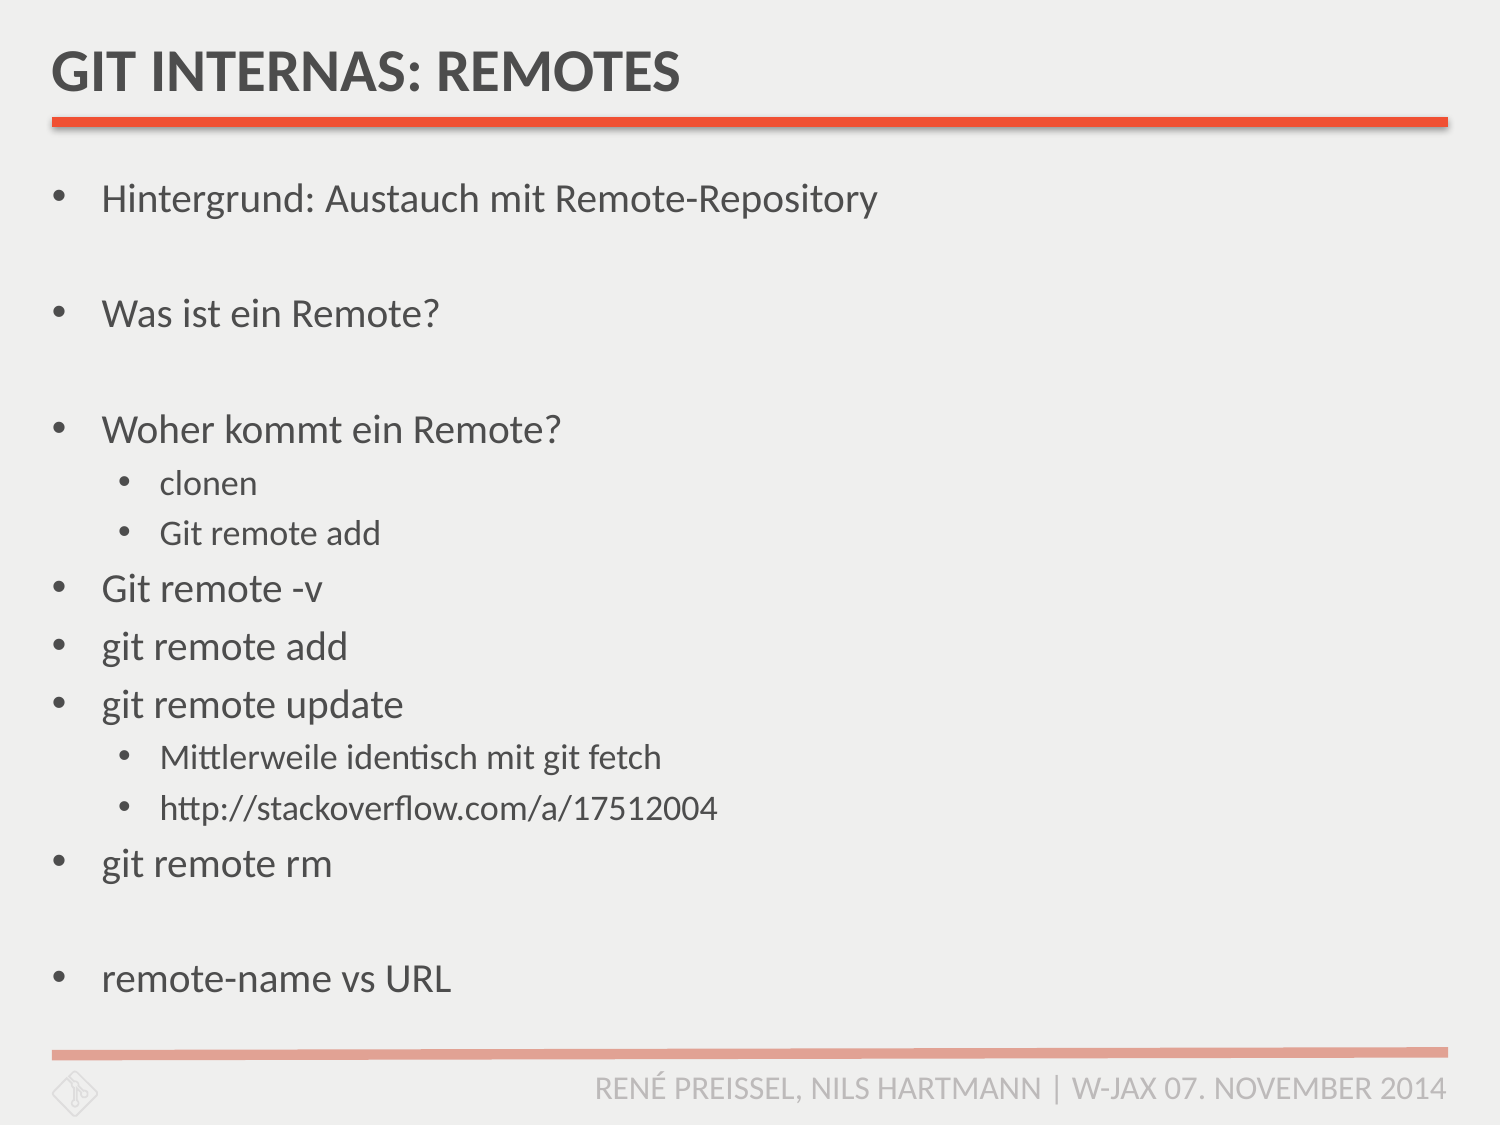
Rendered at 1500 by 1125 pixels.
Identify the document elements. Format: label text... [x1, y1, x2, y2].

list Hintergrund: Austauch mit Remote-Repository Was ist ein Remote? Woher kommt ein Remote? clonen Git remote add Git remote -v git remote add git remote update Mittlerweile identisch mit git fetch http://stackoverflow.com/a/17512004 git remote rm remote-name vs URL [51, 170, 1449, 1005]
title GIT INTERNAS: REMOTES [51, 30, 1449, 104]
